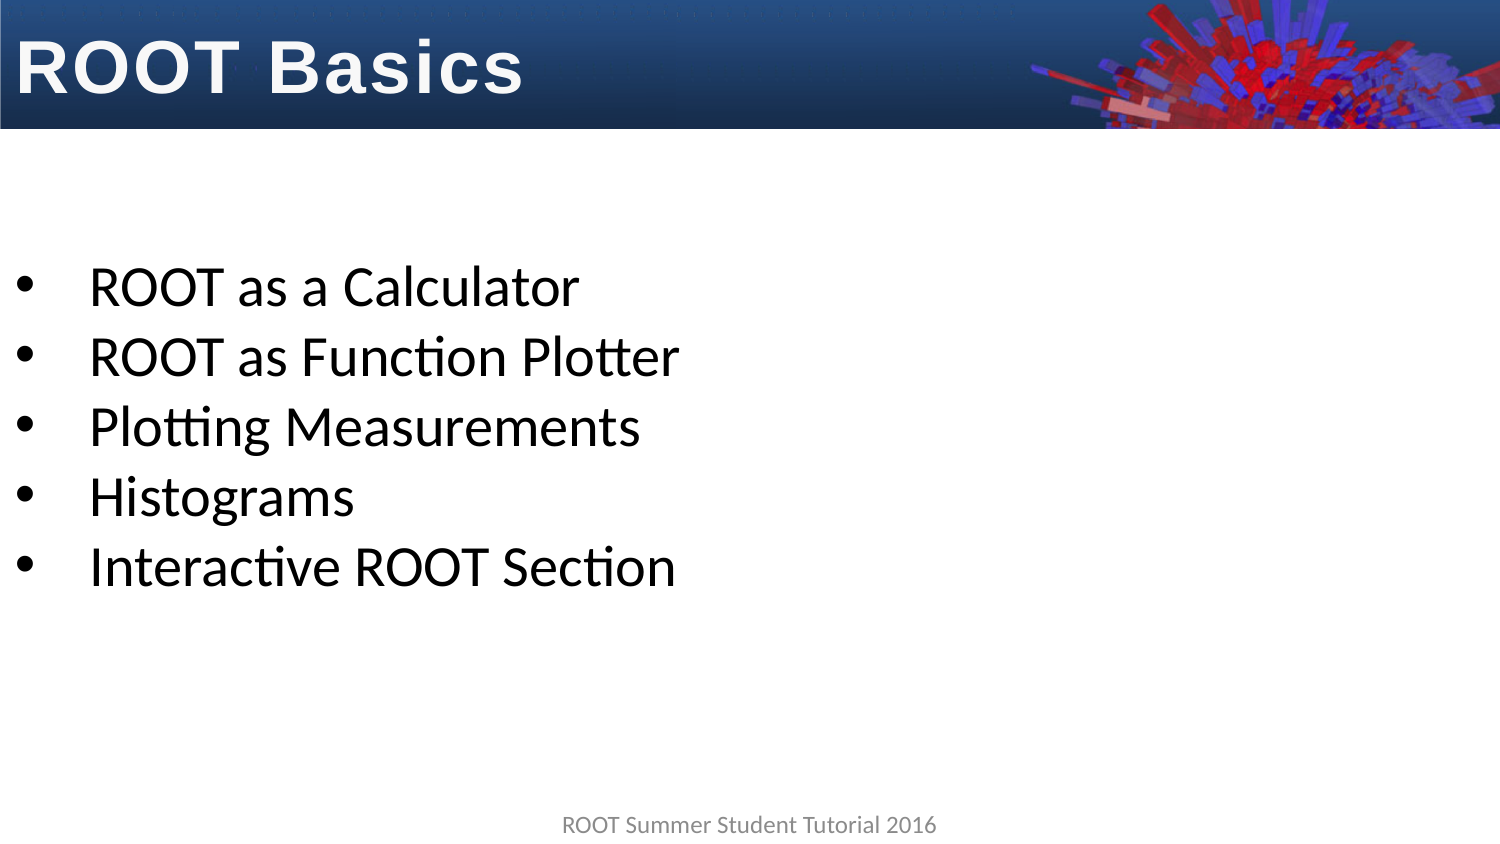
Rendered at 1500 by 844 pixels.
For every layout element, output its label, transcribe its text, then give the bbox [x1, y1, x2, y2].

text_box ROOT Basics [0, 0, 1500, 129]
text_box ROOT as a Calculator ROOT as Function Plotter Plotting Measurements Histograms Interactive ROOT Section [0, 240, 1500, 676]
footer ROOT Summer Student Tutorial 2016 [512, 800, 988, 844]
